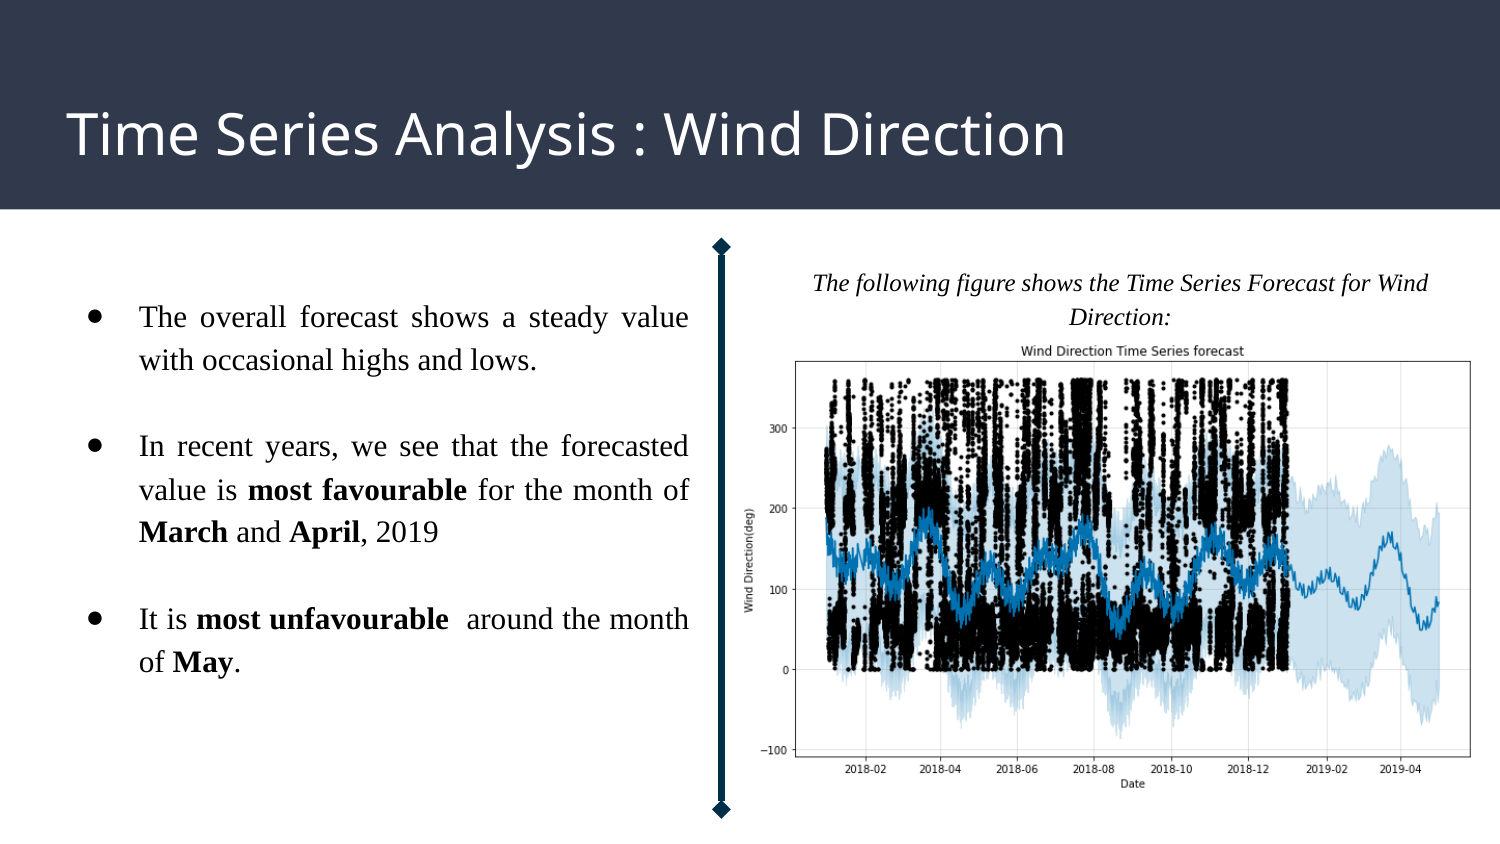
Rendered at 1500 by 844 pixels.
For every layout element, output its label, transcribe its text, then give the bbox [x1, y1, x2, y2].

list The following figure shows the Time Series Forecast for Wind Direction: [792, 247, 1449, 336]
title Time Series Analysis : Wind Direction [51, 82, 1449, 185]
picture [737, 338, 1476, 796]
list The overall forecast shows a steady value with occasional highs and lows. In recent years, we see that the forecasted value is most favourable for the month of March and April, 2019 It is most unfavourable around the month of May. [48, 275, 705, 781]
